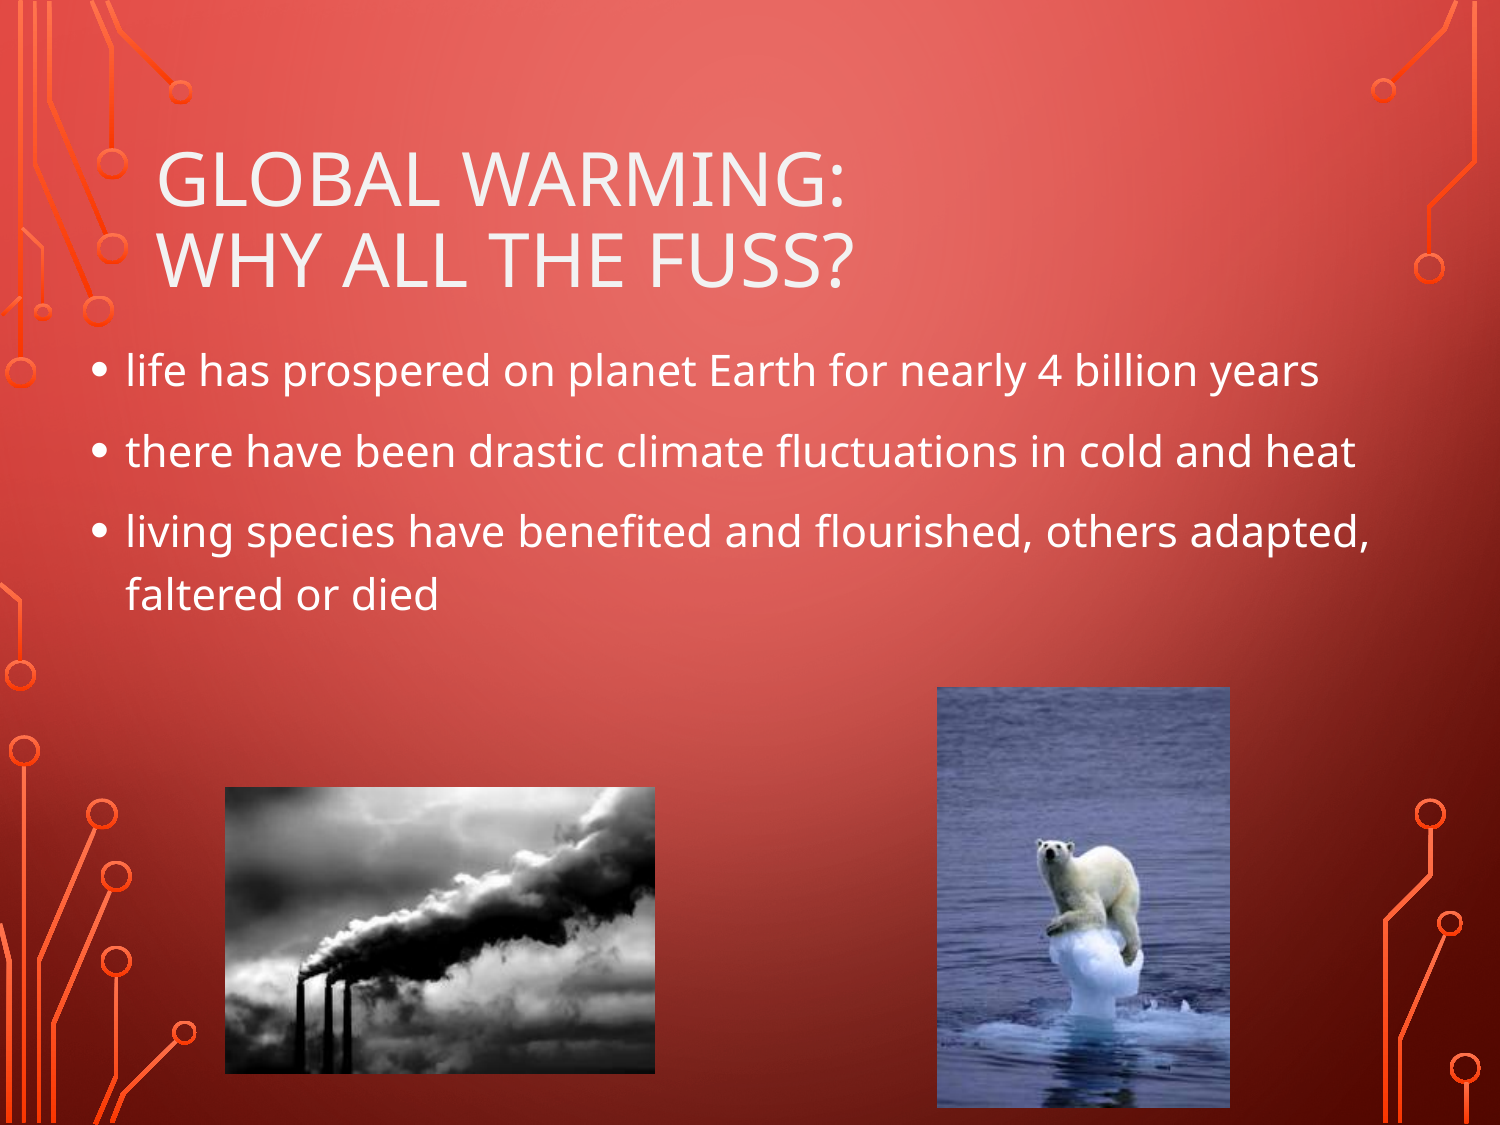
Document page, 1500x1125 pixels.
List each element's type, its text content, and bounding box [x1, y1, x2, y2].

picture [937, 687, 1230, 1109]
picture [224, 787, 656, 1074]
list life has prospered on planet Earth for nearly 4 billion years there have been drastic climate fluctuations in cold and heat living species have benefited and flourished, others adapted, faltered or died [75, 324, 1388, 738]
title Global Warming: Why All the Fuss? [140, 101, 1360, 324]
